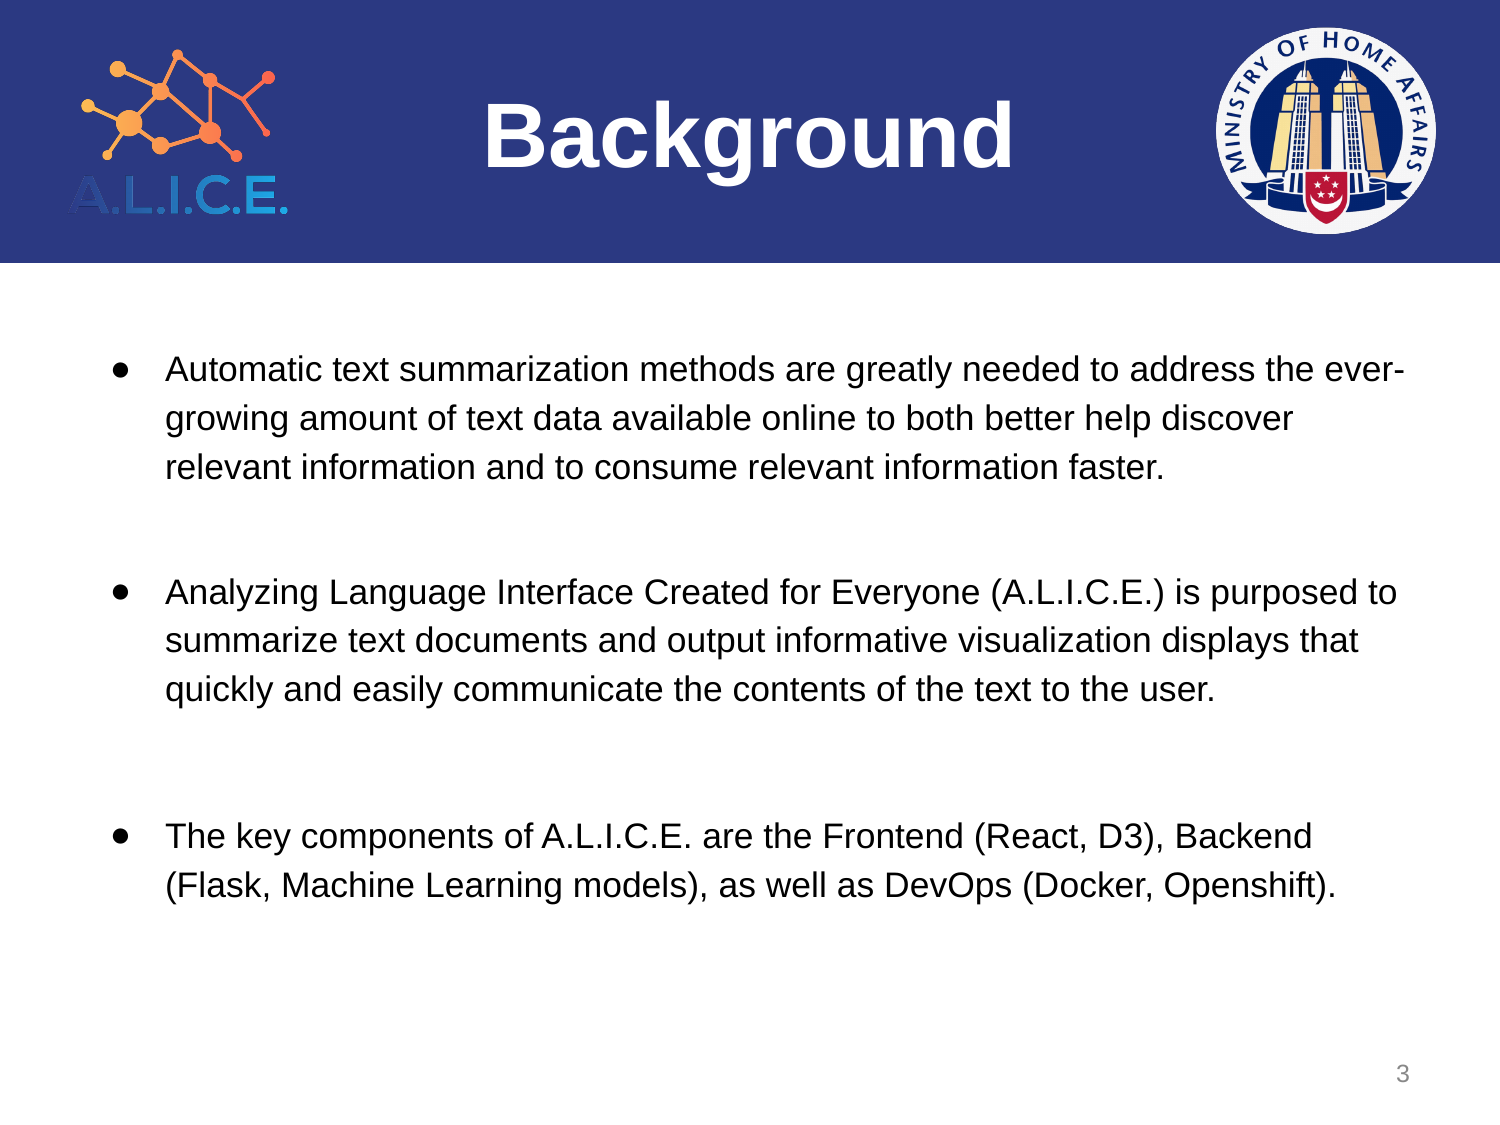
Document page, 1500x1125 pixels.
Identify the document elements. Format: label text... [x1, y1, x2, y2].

picture [0, 0, 1500, 263]
slide_number ‹#› [1074, 1042, 1425, 1103]
title Background [309, 37, 1191, 225]
list Automatic text summarization methods are greatly needed to address the ever-growing amount of text data available online to both better help discover relevant information and to consume relevant information faster. Analyzing Language Interface Created for Everyone (A.L.I.C.E.) is purposed to summarize text documents and output informative visualization displays that quickly and easily communicate the contents of the text to the user. The key components of A.L.I.C.E. are the Frontend (React, D3), Backend (Flask, Machine Learning models), as well as DevOps (Docker, Openshift). [75, 324, 1425, 1005]
